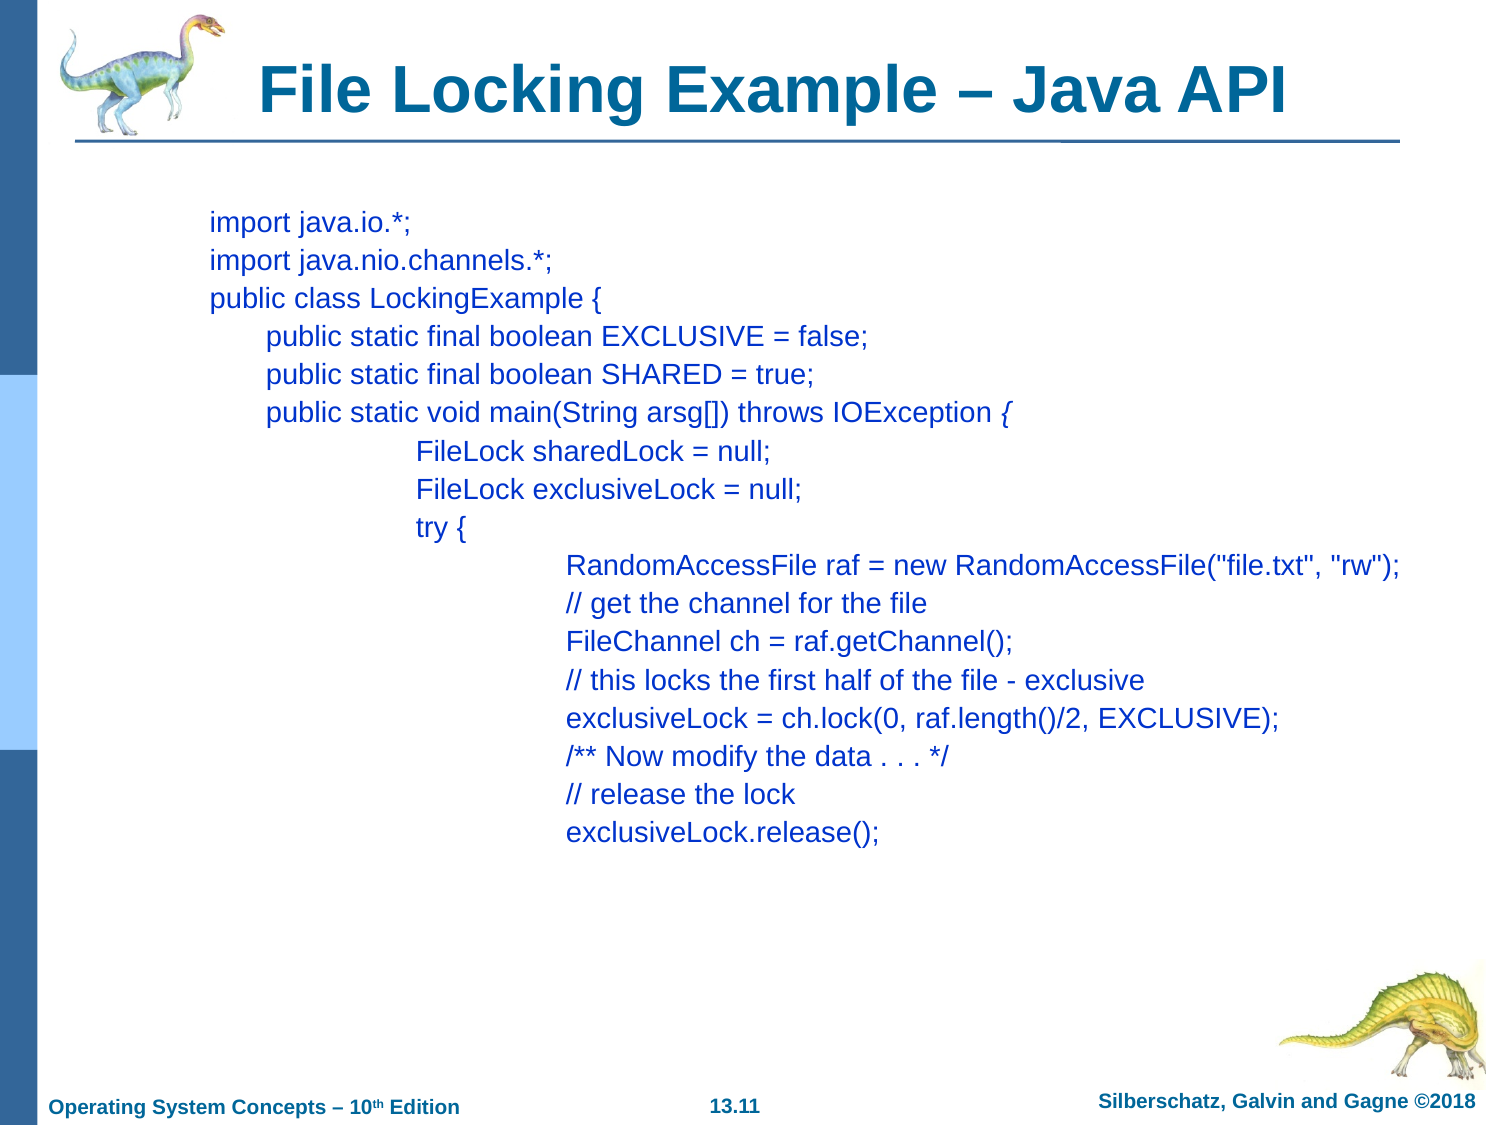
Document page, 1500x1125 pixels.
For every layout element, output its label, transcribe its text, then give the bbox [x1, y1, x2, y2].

title File Locking Example – Java API [149, 38, 1398, 134]
picture [1275, 959, 1486, 1090]
picture [46, 0, 243, 149]
list import java.io.*; import java.nio.channels.*; public class LockingExample { public static final boolean EXCLUSIVE = false; public static final boolean SHARED = true; public static void main(String arsg[]) throws IOException { FileLock sharedLock = null; FileLock exclusiveLock = null; try { RandomAccessFile raf = new RandomAccessFile("file.txt", "rw"); // get the channel for the file FileChannel ch = raf.getChannel(); // this locks the first half of the file - exclusive exclusiveLock = ch.lock(0, raf.length()/2, EXCLUSIVE); /** Now modify the data . . . */ // release the lock exclusiveLock.release(); [194, 202, 1450, 946]
